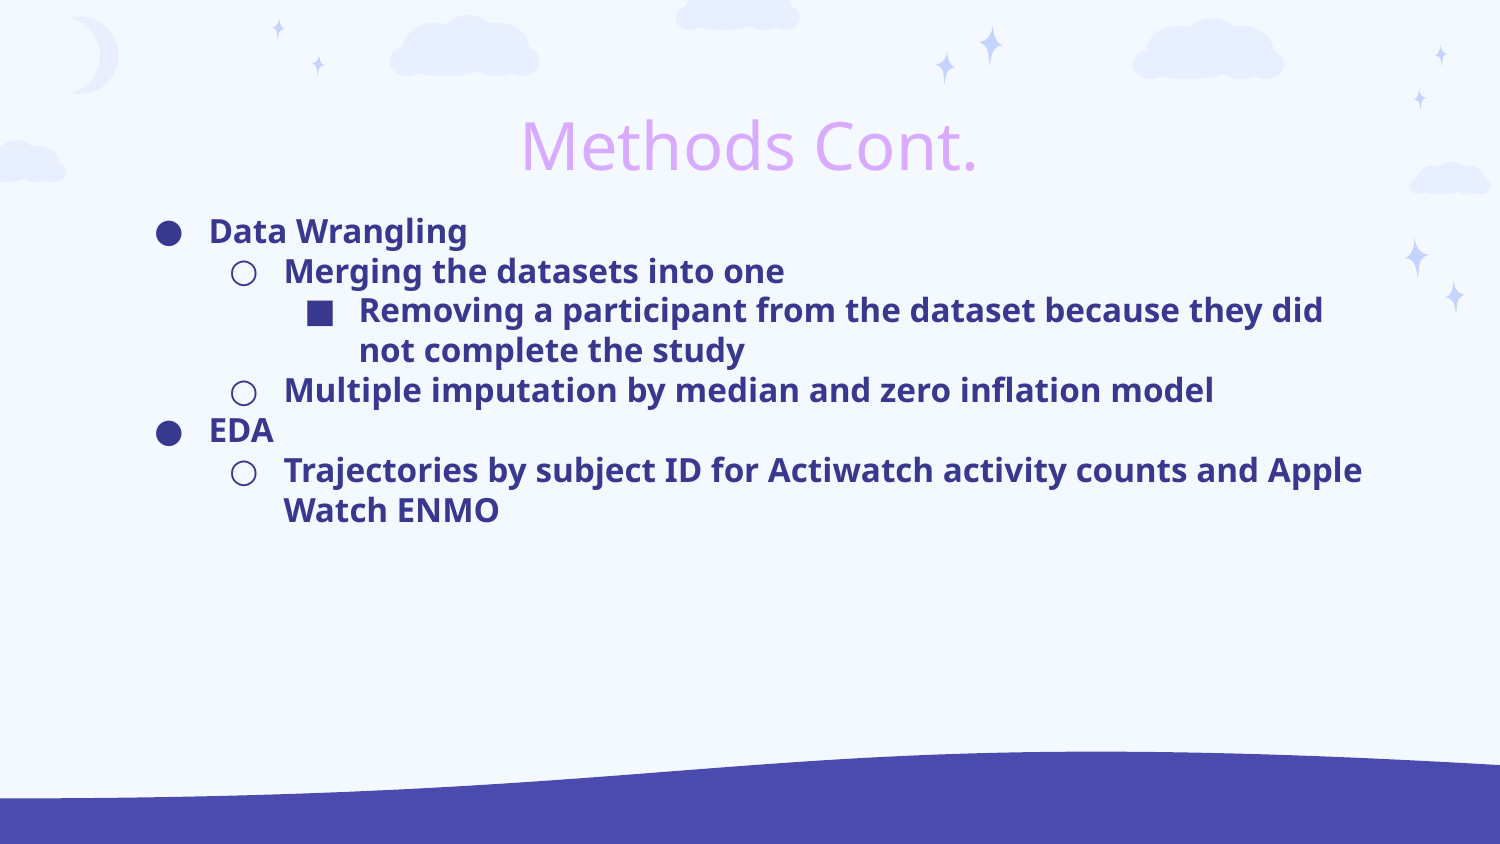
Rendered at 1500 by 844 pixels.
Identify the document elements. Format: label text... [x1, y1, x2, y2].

list Data Wrangling Merging the datasets into one Removing a participant from the dataset because they did not complete the study Multiple imputation by median and zero inflation model EDA Trajectories by subject ID for Actiwatch activity counts and Apple Watch ENMO [118, 194, 1382, 756]
title Methods Cont. [118, 88, 1382, 183]
